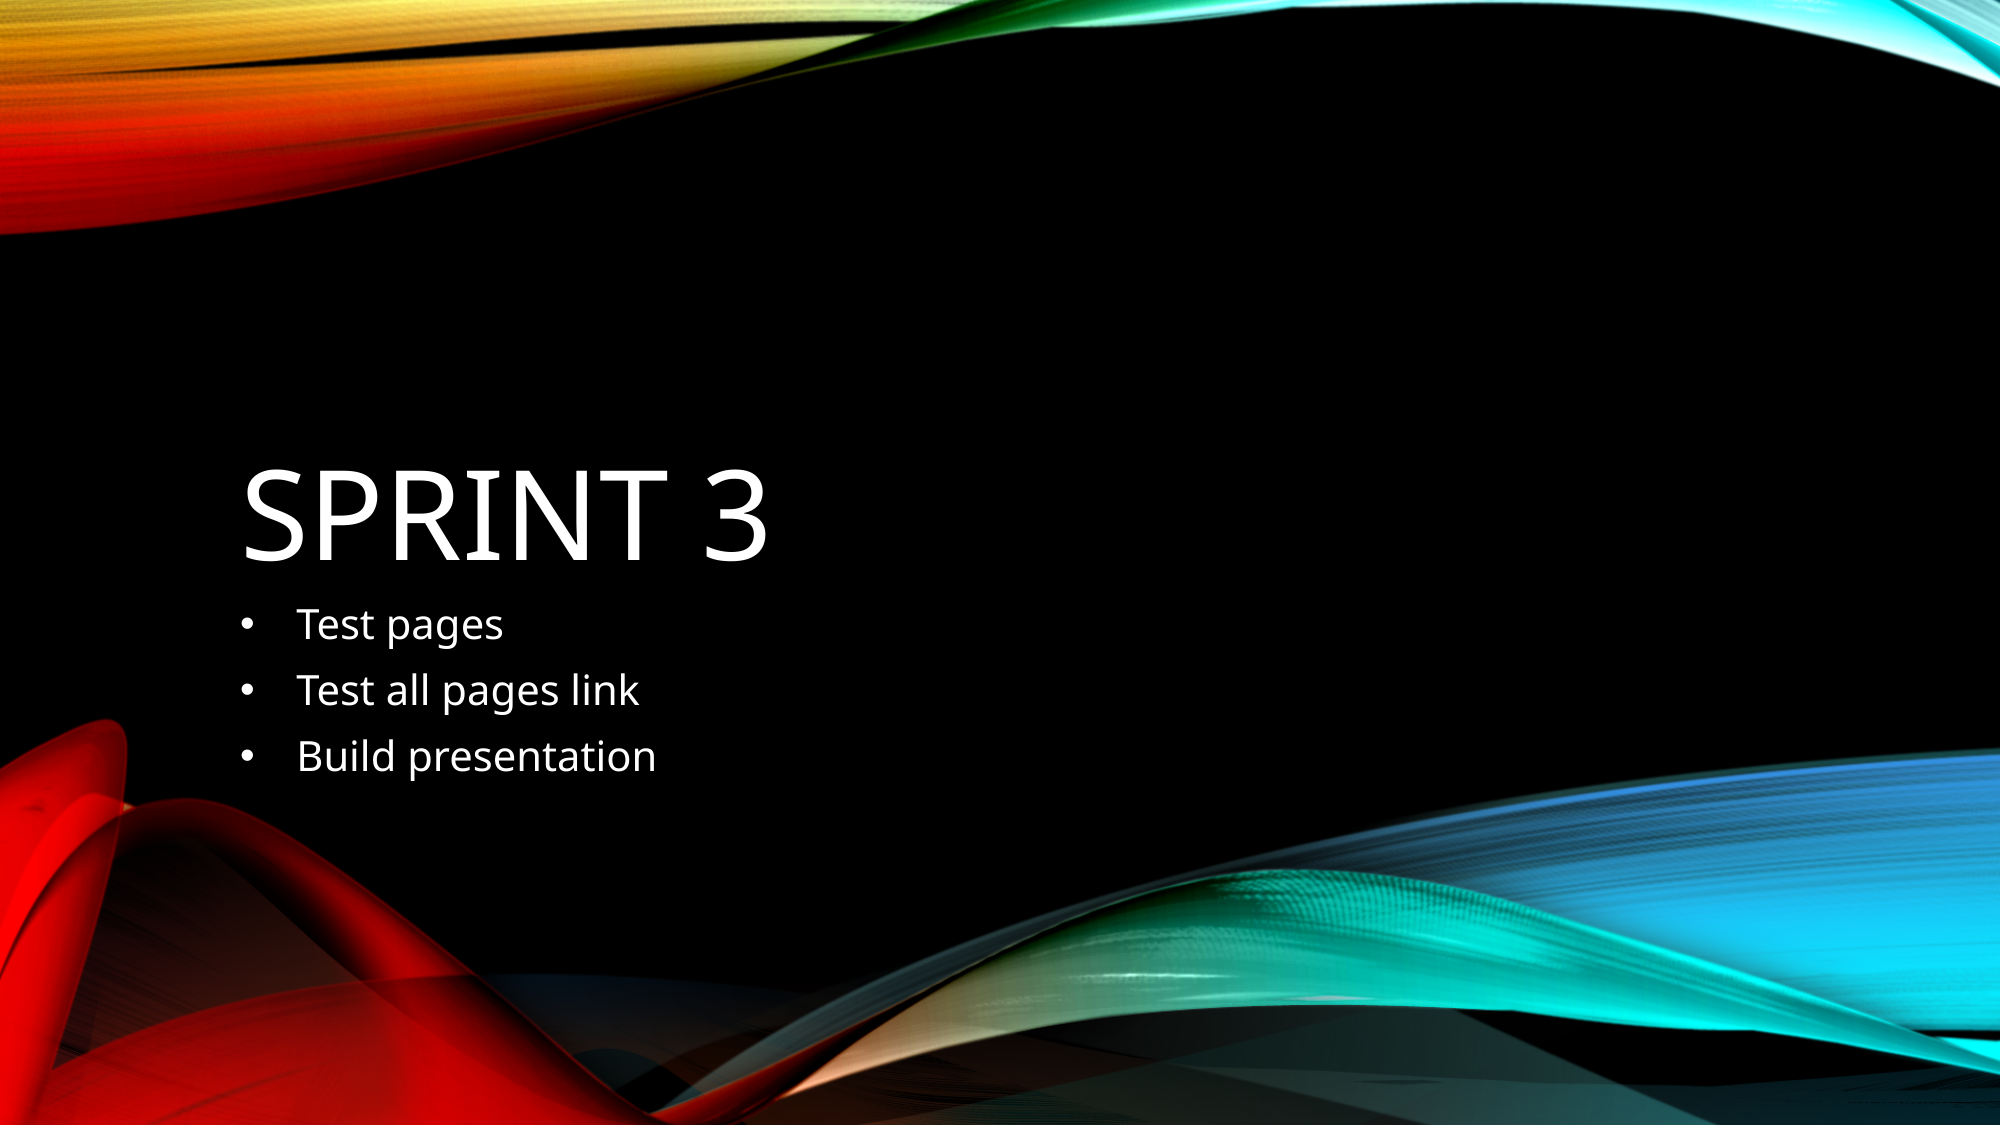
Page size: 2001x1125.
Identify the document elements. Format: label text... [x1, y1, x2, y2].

picture [0, 0, 2000, 237]
title Sprint 3 [225, 295, 1775, 595]
subtitle Test pages Test all pages link Build presentation [225, 595, 1775, 863]
picture [0, 717, 2000, 1125]
